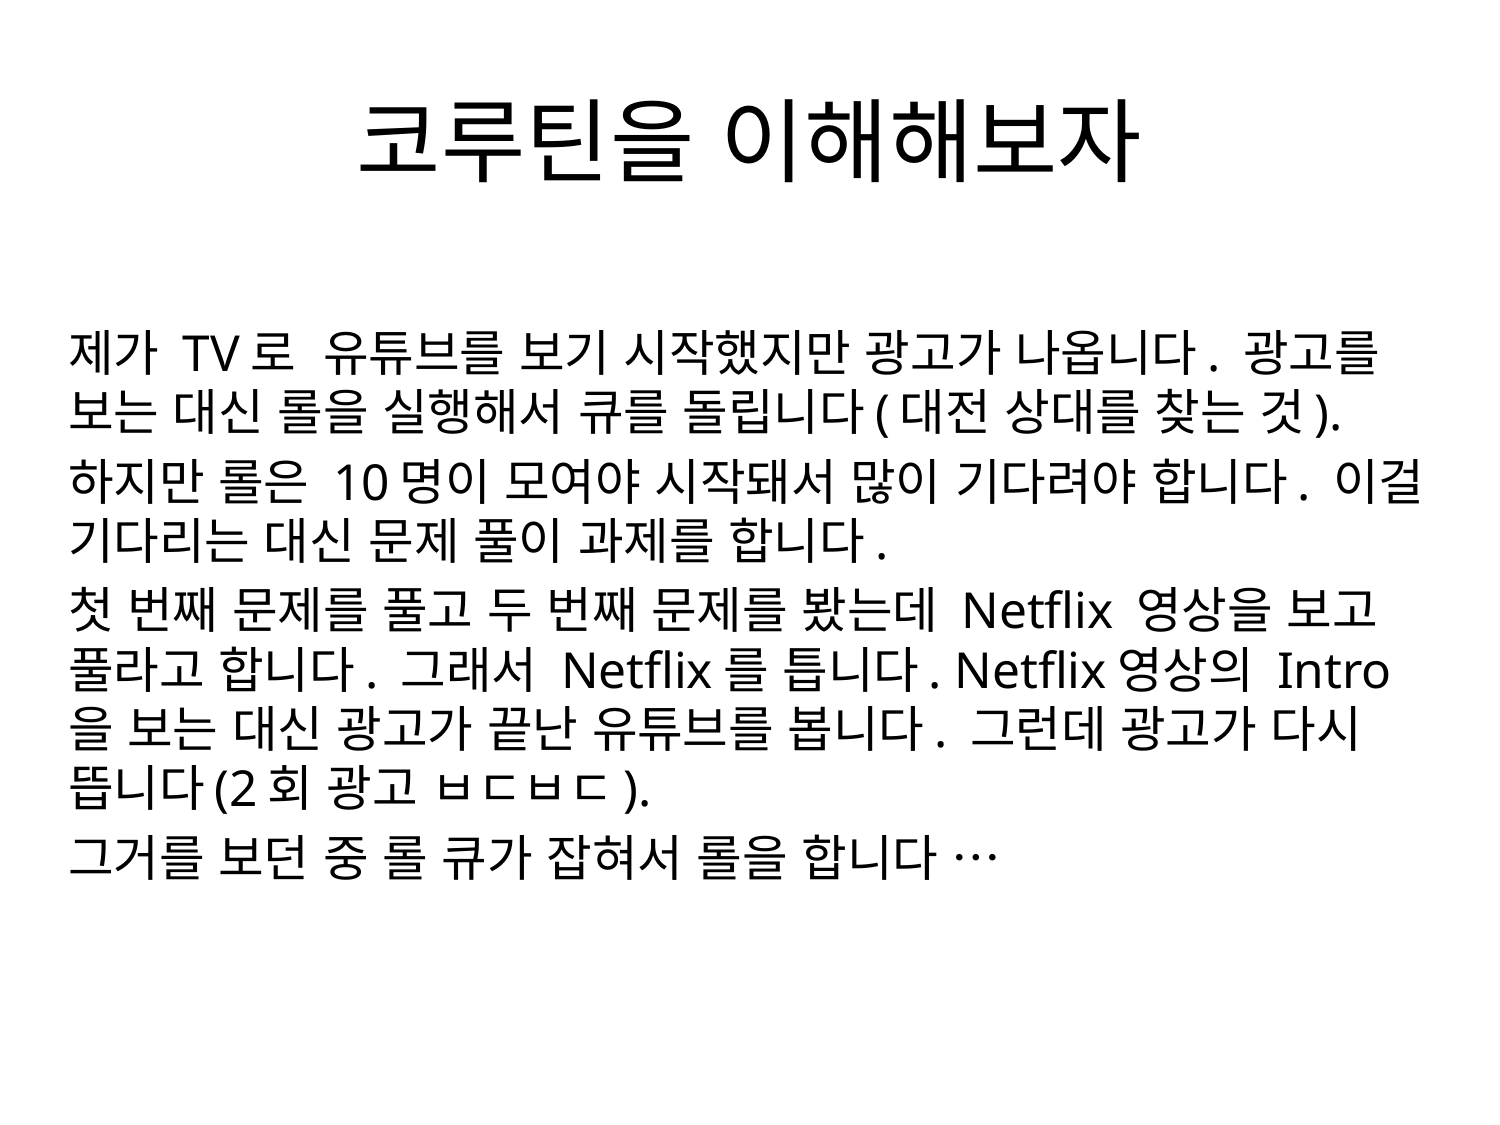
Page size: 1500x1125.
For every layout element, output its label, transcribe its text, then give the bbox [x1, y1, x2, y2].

title 코루틴을 이해해보자 [75, 45, 1425, 233]
list 제가 TV로 유튜브를 보기 시작했지만 광고가 나옵니다. 광고를 보는 대신 롤을 실행해서 큐를 돌립니다(대전 상대를 찾는 것). 하지만 롤은 10명이 모여야 시작돼서 많이 기다려야 합니다. 이걸 기다리는 대신 문제 풀이 과제를 합니다. 첫 번째 문제를 풀고 두 번째 문제를 봤는데 Netflix 영상을 보고 풀라고 합니다. 그래서 Netflix를 틉니다. Netflix영상의 Intro을 보는 대신 광고가 끝난 유튜브를 봅니다. 그런데 광고가 다시 뜹니다(2회 광고 ㅂㄷㅂㄷ). 그거를 보던 중 롤 큐가 잡혀서 롤을 합니다 … [53, 314, 1459, 902]
